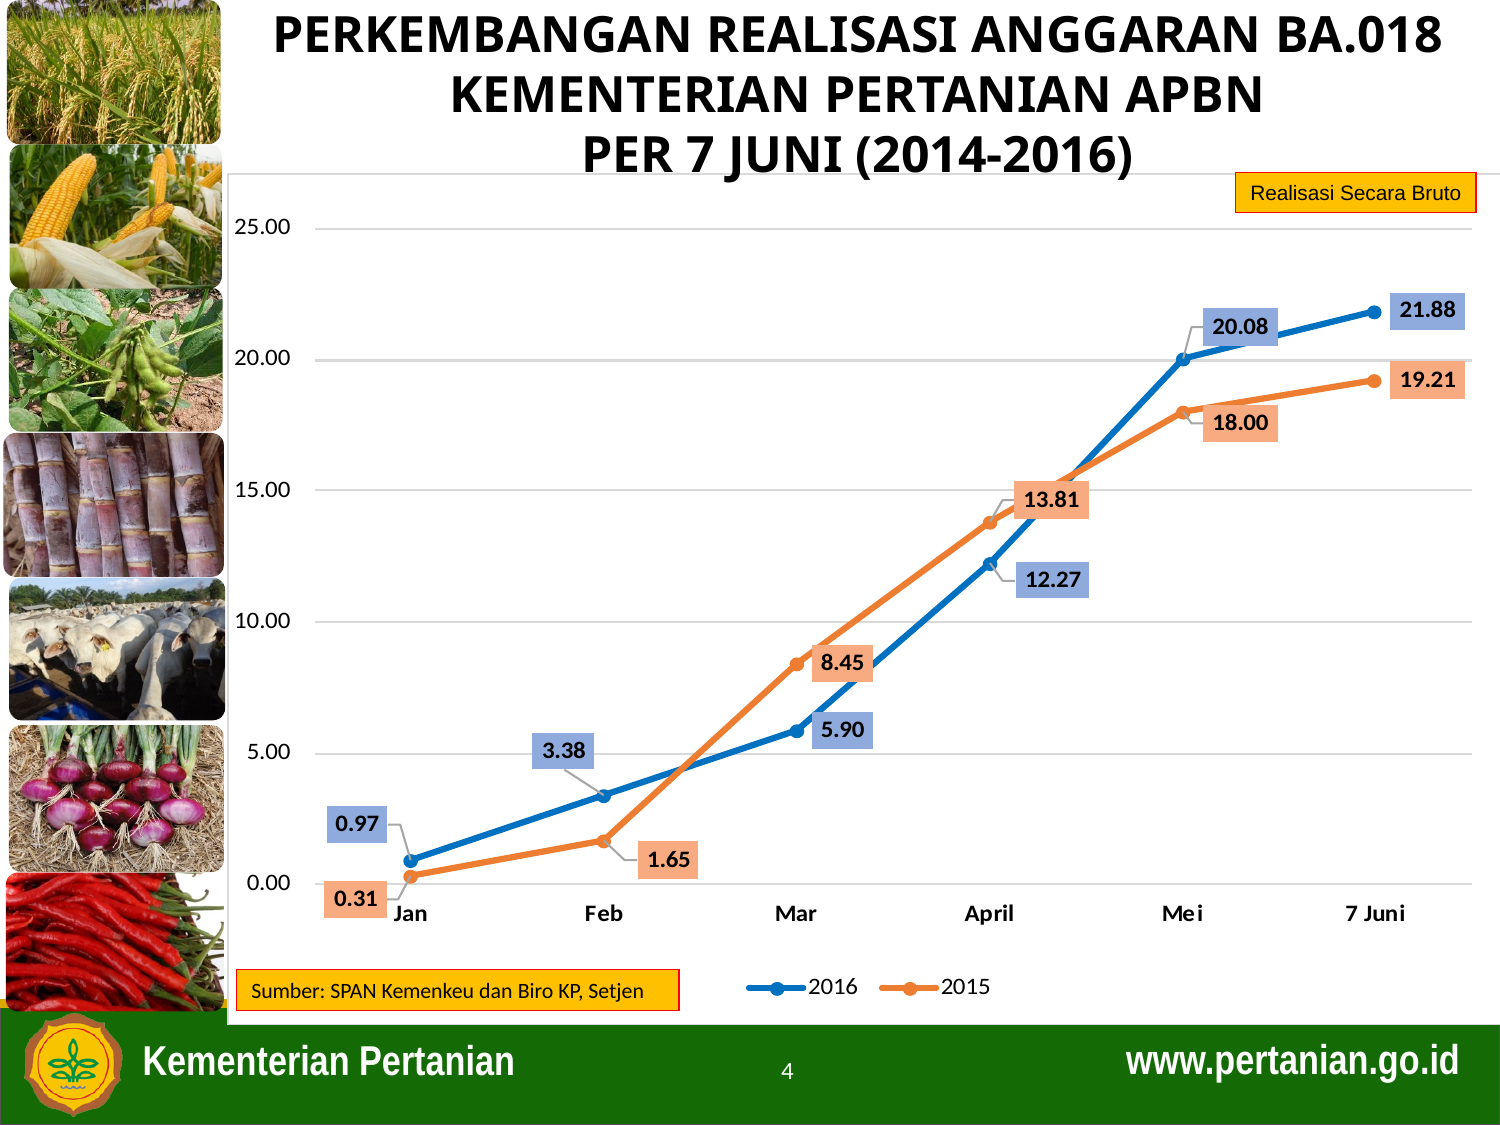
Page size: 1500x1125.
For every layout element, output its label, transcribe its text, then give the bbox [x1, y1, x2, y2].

picture [15, 1012, 128, 1124]
text_box 4 [749, 1046, 825, 1112]
picture [226, 172, 1500, 1025]
text_box PERKEMBANGAN REALISASI ANGGARAN BA.018 KEMENTERIAN PERTANIAN APBN PER 7 JUNI (2014-2016) [226, 0, 1500, 172]
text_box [3, 0, 226, 1012]
